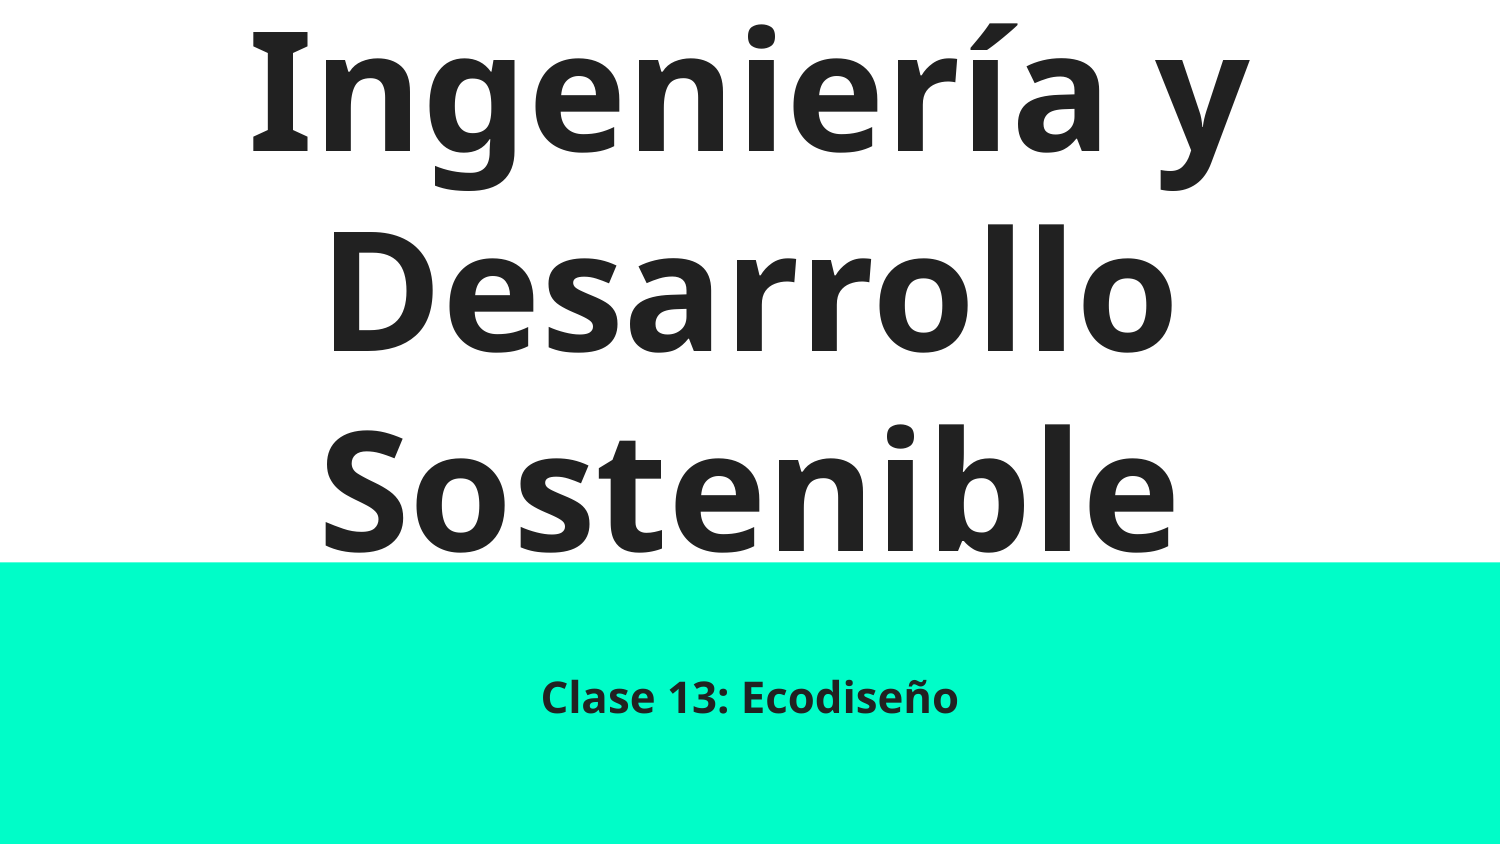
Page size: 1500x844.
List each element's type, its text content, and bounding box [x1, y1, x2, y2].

title Ingeniería y Desarrollo Sostenible [51, 64, 1449, 506]
subtitle Clase 13: Ecodiseño [51, 638, 1449, 755]
